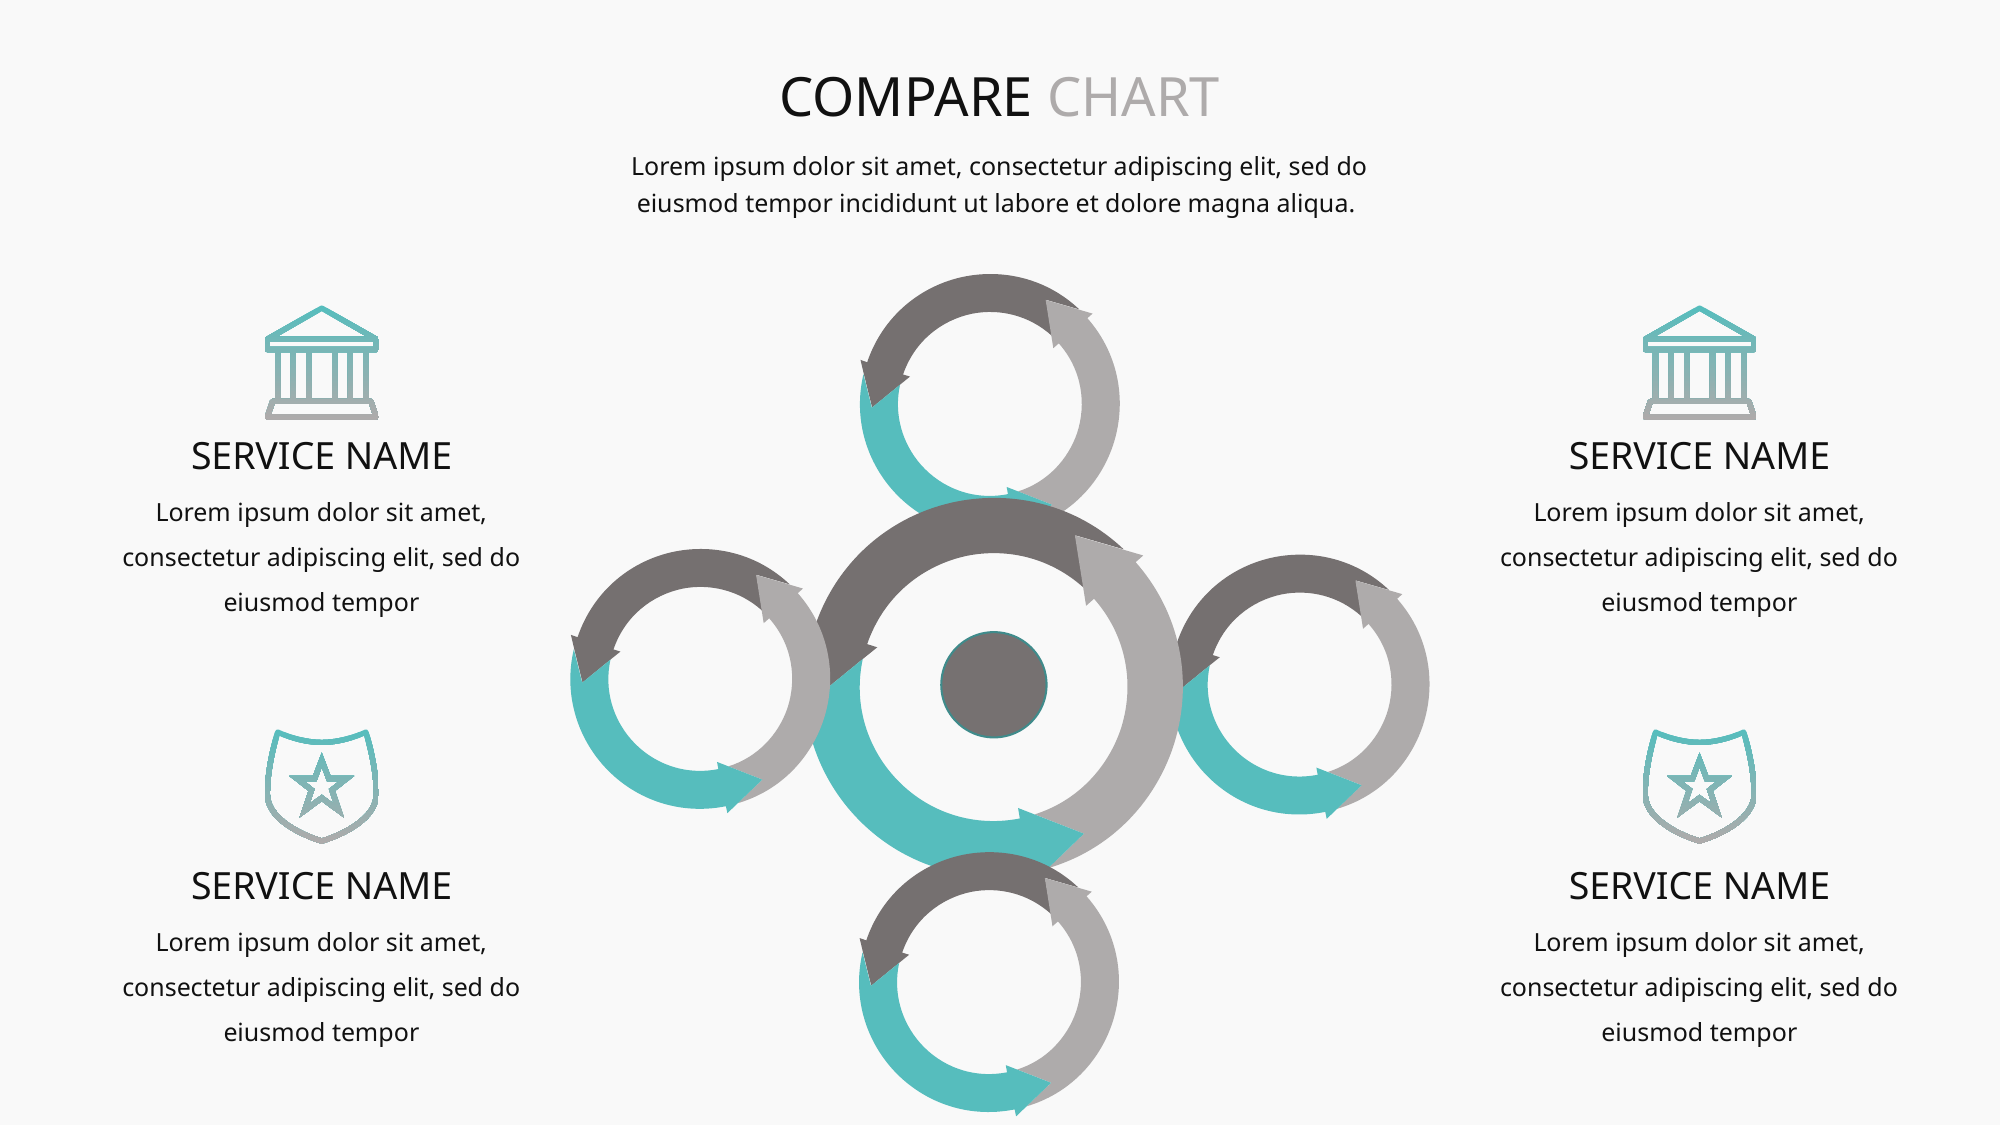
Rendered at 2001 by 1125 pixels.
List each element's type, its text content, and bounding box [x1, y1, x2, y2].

text_box [940, 631, 1048, 739]
text_box [264, 305, 379, 420]
text_box [851, 265, 1094, 508]
text_box [610, 588, 791, 769]
text_box Lorem ipsum dolor sit amet, consectetur adipiscing elit, sed do eiusmod tempor [1495, 911, 1905, 1047]
text_box [1183, 752, 1326, 824]
text_box [858, 851, 1079, 982]
text_box [1026, 298, 1121, 503]
text_box [820, 496, 1124, 676]
text_box [1035, 534, 1184, 865]
text_box [1077, 313, 1129, 506]
text_box [1186, 662, 1364, 821]
text_box SERVICE NAME [1568, 432, 1831, 478]
text_box [1328, 594, 1439, 821]
text_box SERVICE NAME [191, 432, 453, 478]
text_box SERVICE NAME [1568, 861, 1831, 908]
text_box [1328, 579, 1431, 810]
text_box Lorem ipsum dolor sit amet, consectetur adipiscing elit, sed do eiusmod tempor [117, 481, 527, 617]
text_box [729, 589, 839, 815]
text_box Lorem ipsum dolor sit amet, consectetur adipiscing elit, sed do eiusmod tempor [1495, 481, 1905, 617]
text_box [729, 573, 832, 804]
text_box [816, 656, 1086, 862]
text_box [812, 485, 1146, 608]
text_box [264, 729, 379, 844]
text_box COMPARE CHART [779, 61, 1221, 127]
text_box Lorem ipsum dolor sit amet, consectetur adipiscing elit, sed do eiusmod tempor incididunt ut labore et dolore magna aliqua. [580, 143, 1419, 218]
text_box [858, 843, 1093, 938]
text_box [1642, 729, 1757, 844]
text_box [858, 952, 1053, 1119]
text_box [859, 272, 1080, 404]
text_box [569, 540, 804, 635]
text_box [1209, 594, 1390, 775]
text_box Lorem ipsum dolor sit amet, consectetur adipiscing elit, sed do eiusmod tempor [117, 911, 527, 1047]
text_box [569, 648, 765, 816]
text_box [1185, 553, 1390, 674]
text_box [1064, 555, 1196, 873]
text_box [858, 373, 956, 505]
text_box [1018, 876, 1120, 1107]
text_box [1181, 546, 1404, 620]
text_box [899, 892, 1079, 1073]
text_box [1016, 891, 1128, 1119]
text_box [1642, 305, 1757, 420]
text_box SERVICE NAME [191, 861, 453, 908]
text_box [850, 937, 1015, 1121]
text_box [861, 555, 1126, 820]
text_box [808, 758, 918, 870]
text_box [561, 634, 726, 818]
text_box [569, 547, 790, 679]
